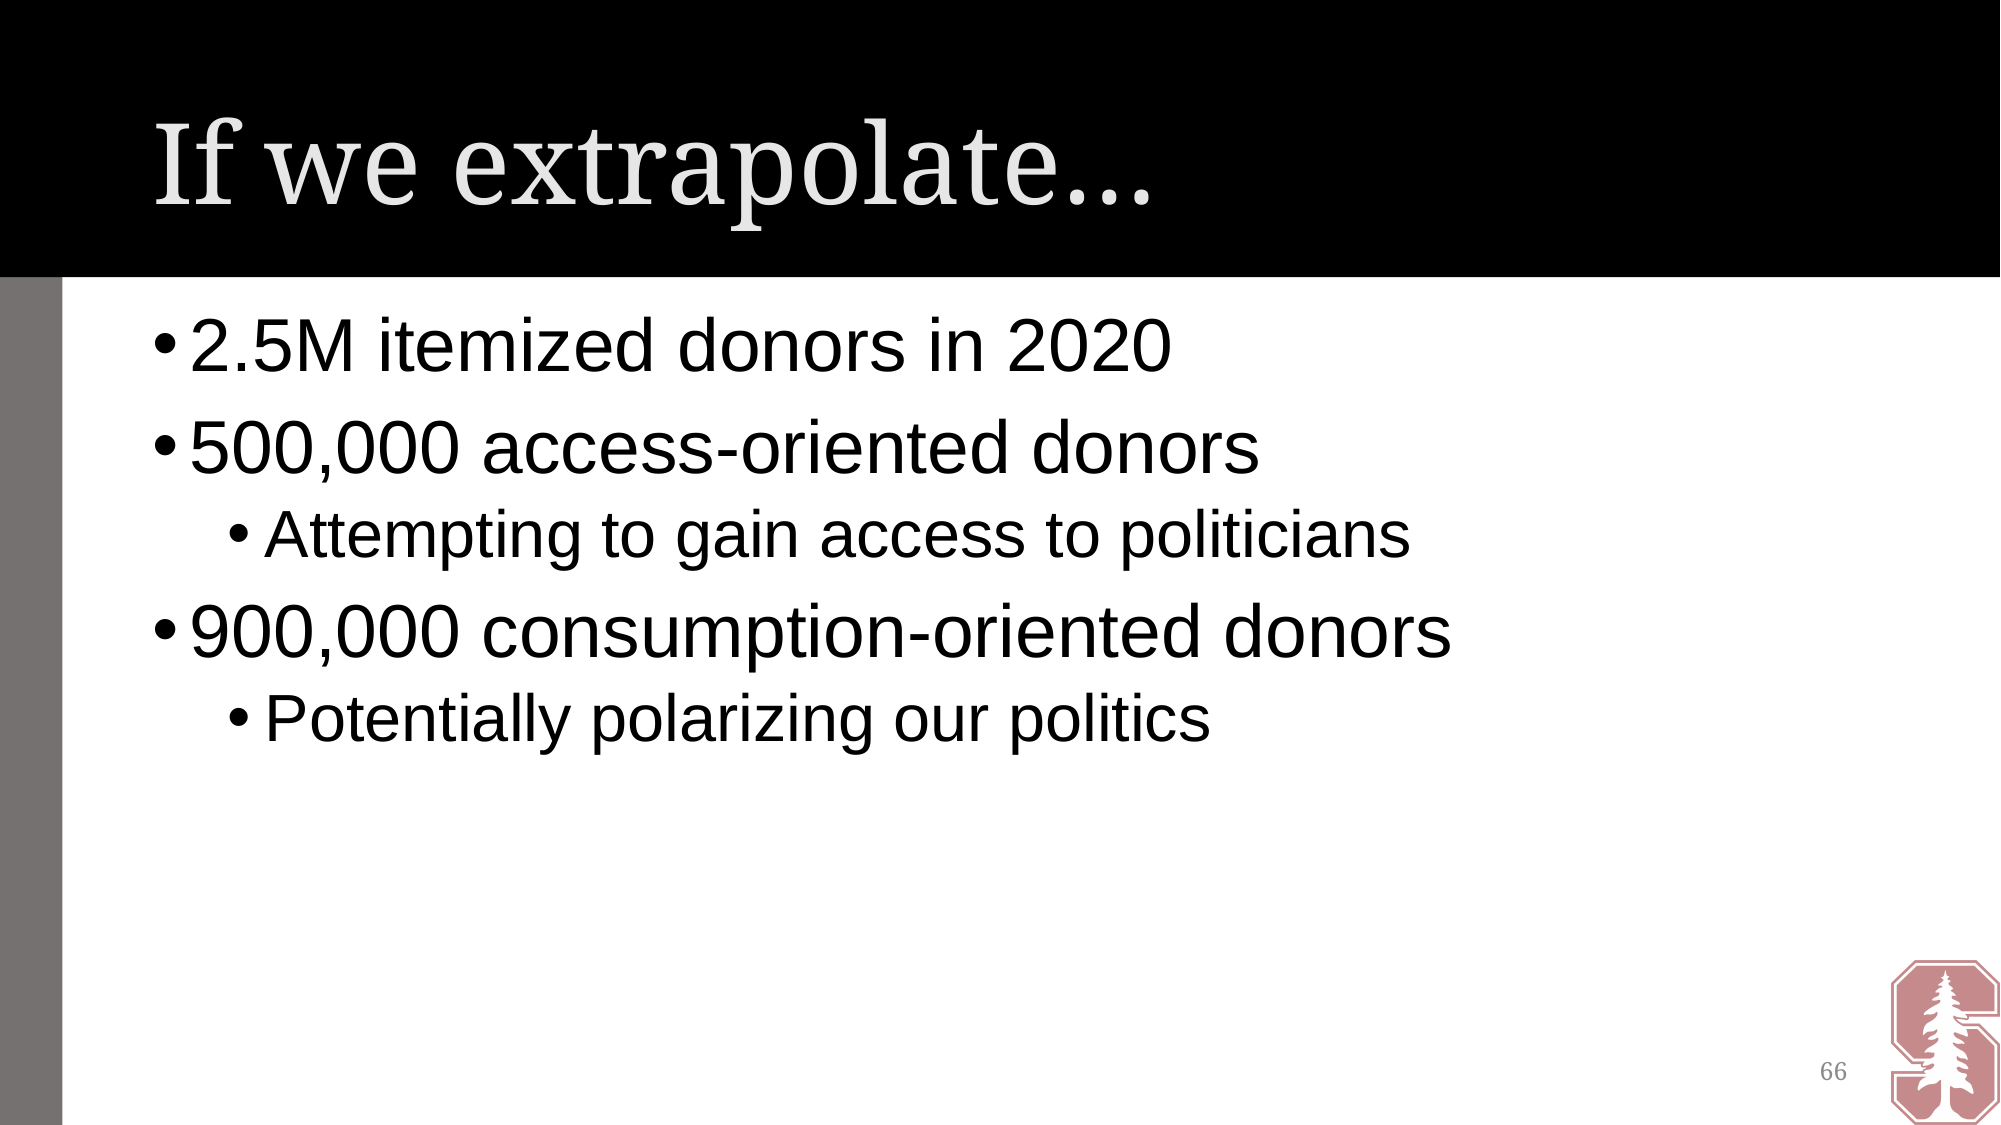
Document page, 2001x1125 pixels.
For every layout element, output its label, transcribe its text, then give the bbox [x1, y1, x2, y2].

slide_number 66 [1412, 1042, 1863, 1103]
title If we extrapolate… [137, 59, 1863, 278]
list 2.5M itemized donors in 2020 500,000 access-oriented donors Attempting to gain access to politicians 900,000 consumption-oriented donors Potentially polarizing our politics [137, 299, 1613, 1014]
